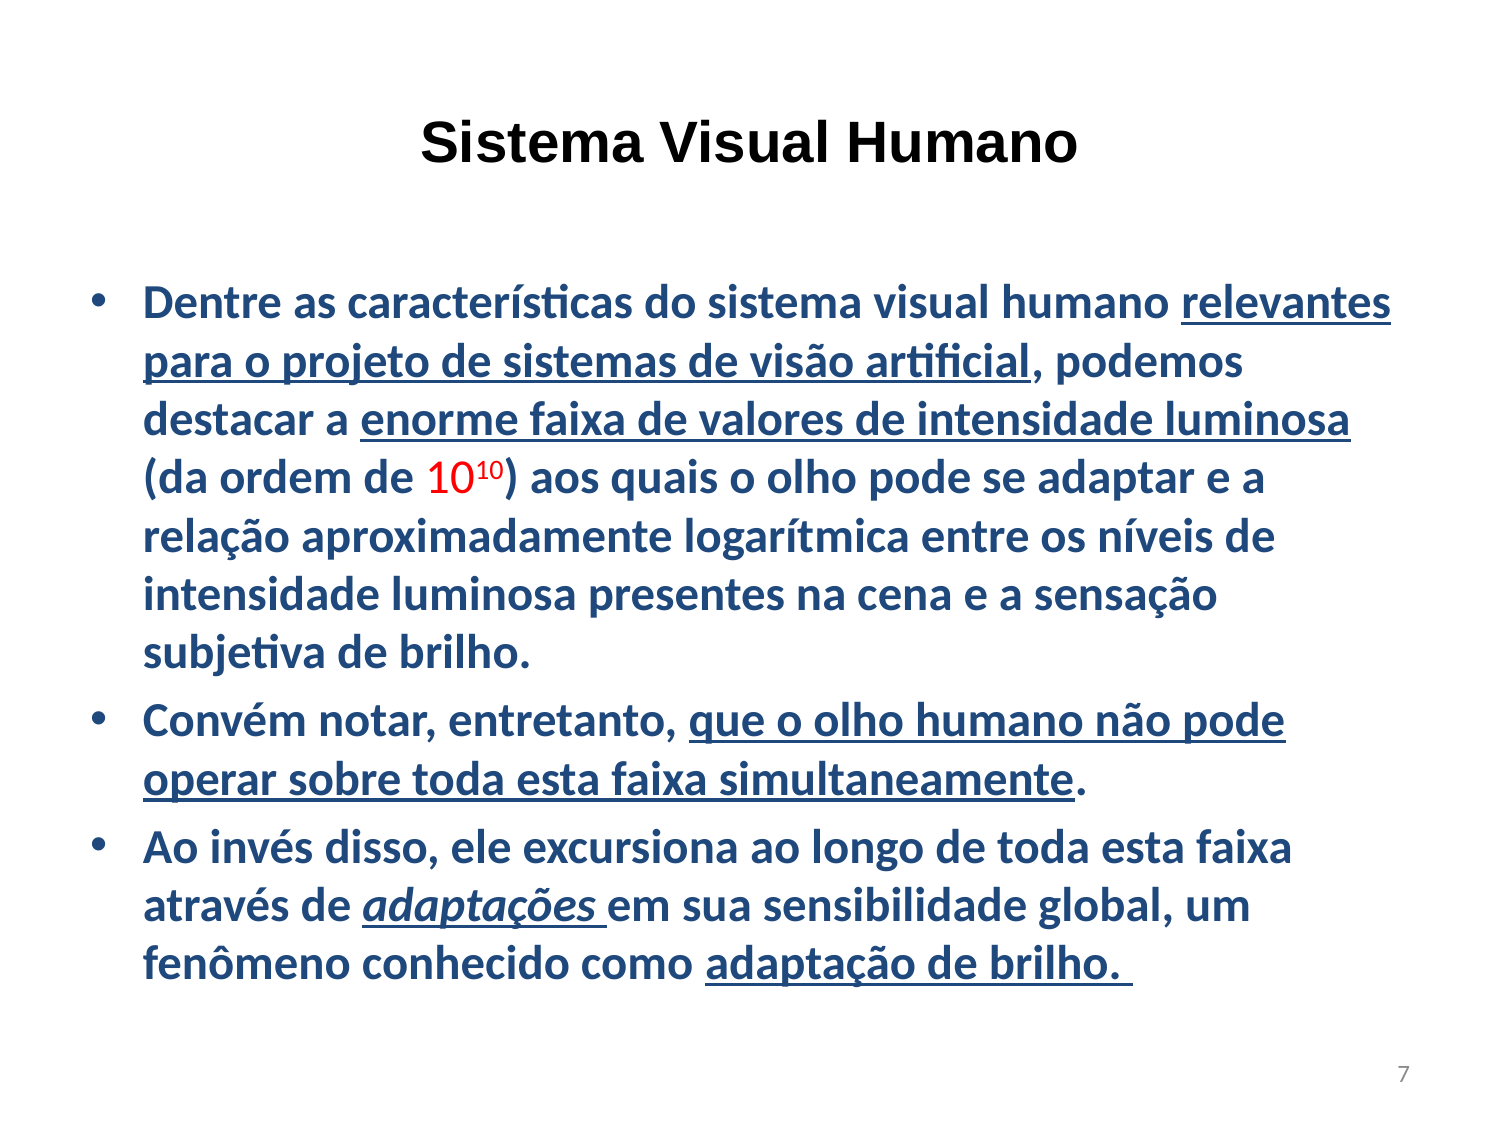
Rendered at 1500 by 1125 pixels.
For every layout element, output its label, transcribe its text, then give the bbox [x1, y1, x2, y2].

title Sistema Visual Humano [75, 45, 1425, 233]
list Dentre as características do sistema visual humano relevantes para o projeto de sistemas de visão artificial, podemos destacar a enorme faixa de valores de intensidade luminosa (da ordem de 1010) aos quais o olho pode se adaptar e a relação aproximadamente logarítmica entre os níveis de intensidade luminosa presentes na cena e a sensação subjetiva de brilho. Convém notar, entretanto, que o olho humano não pode operar sobre toda esta faixa simultaneamente. Ao invés disso, ele excursiona ao longo de toda esta faixa através de adaptações em sua sensibilidade global, um fenômeno conhecido como adaptação de brilho. [75, 262, 1425, 1005]
slide_number 7 [1074, 1042, 1425, 1103]
